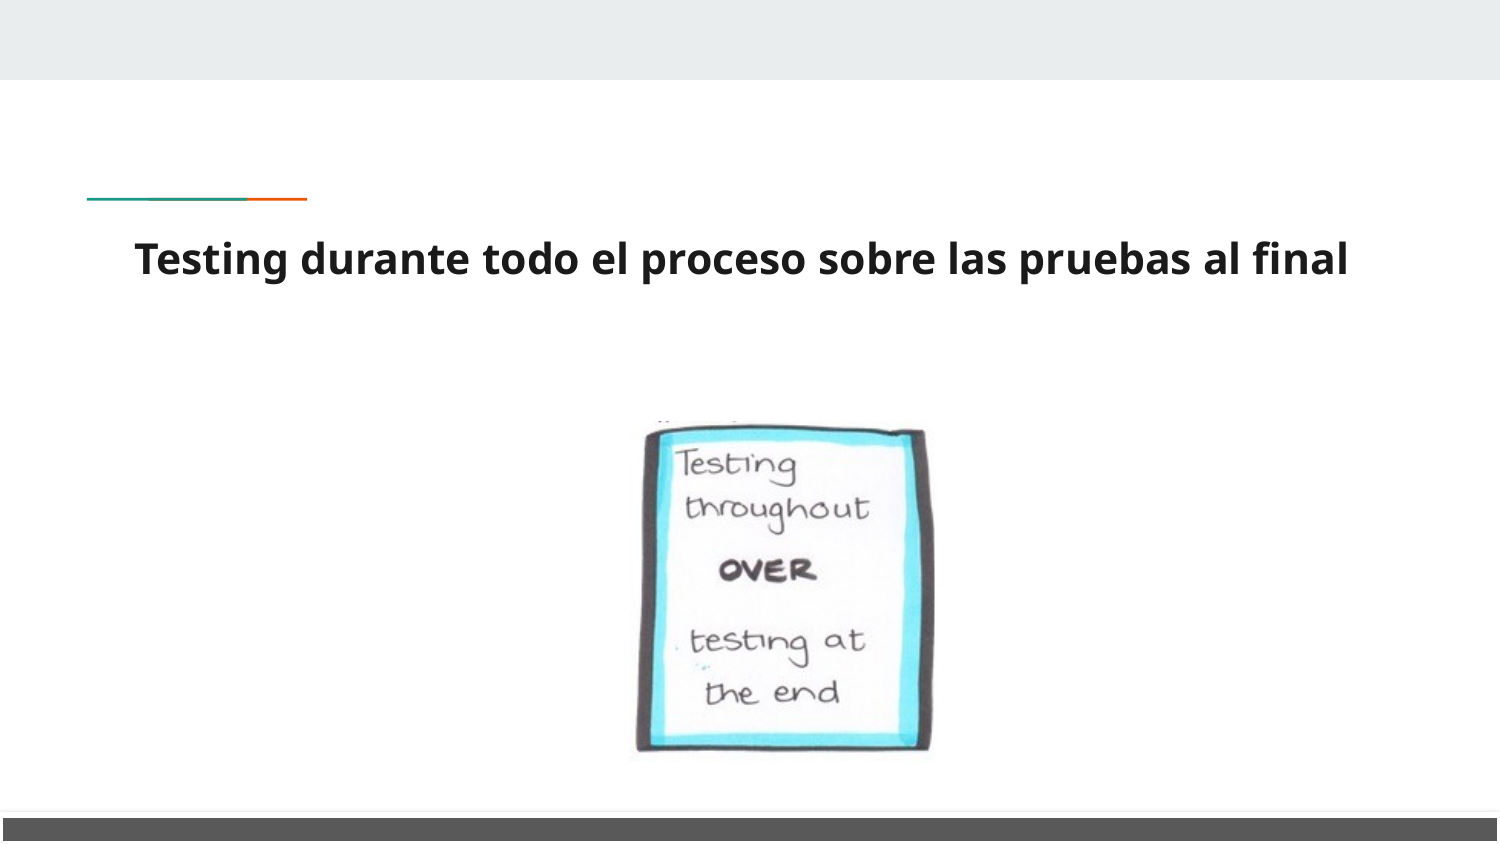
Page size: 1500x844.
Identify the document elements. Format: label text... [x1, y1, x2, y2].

title Testing durante todo el proceso sobre las pruebas al final [119, 216, 1381, 305]
text_box [0, 812, 1500, 844]
picture [625, 421, 935, 770]
